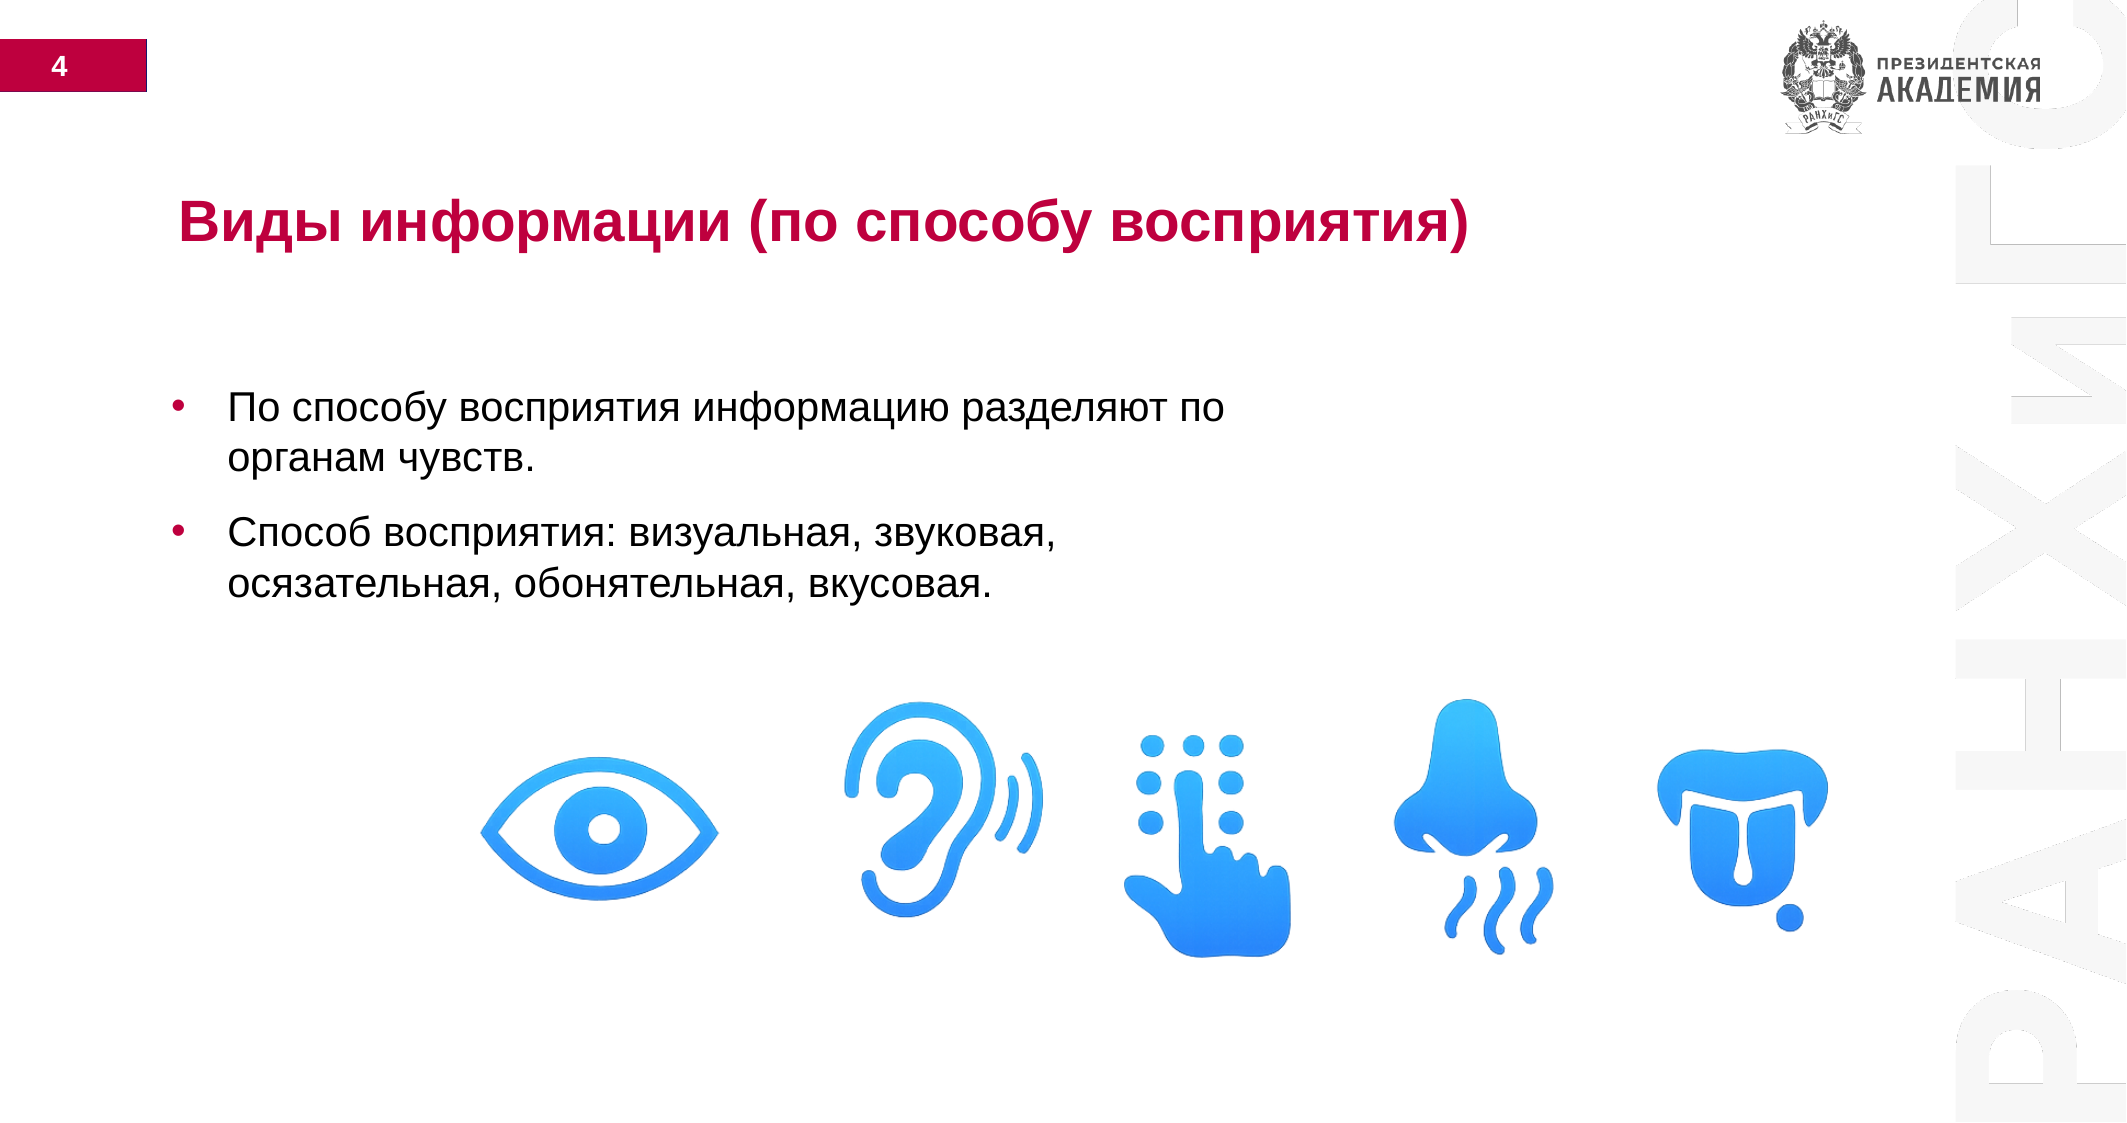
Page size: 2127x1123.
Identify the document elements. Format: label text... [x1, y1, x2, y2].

text_box 4 [36, 40, 207, 90]
text_box Виды информации (по способу восприятия) [178, 183, 1471, 254]
picture [326, 0, 2126, 1123]
text_box По способу восприятия информацию разделяют по органам чувств. Способ восприятия: визуальная, звуковая, осязательная, обонятельная, вкусовая. [171, 380, 326, 606]
